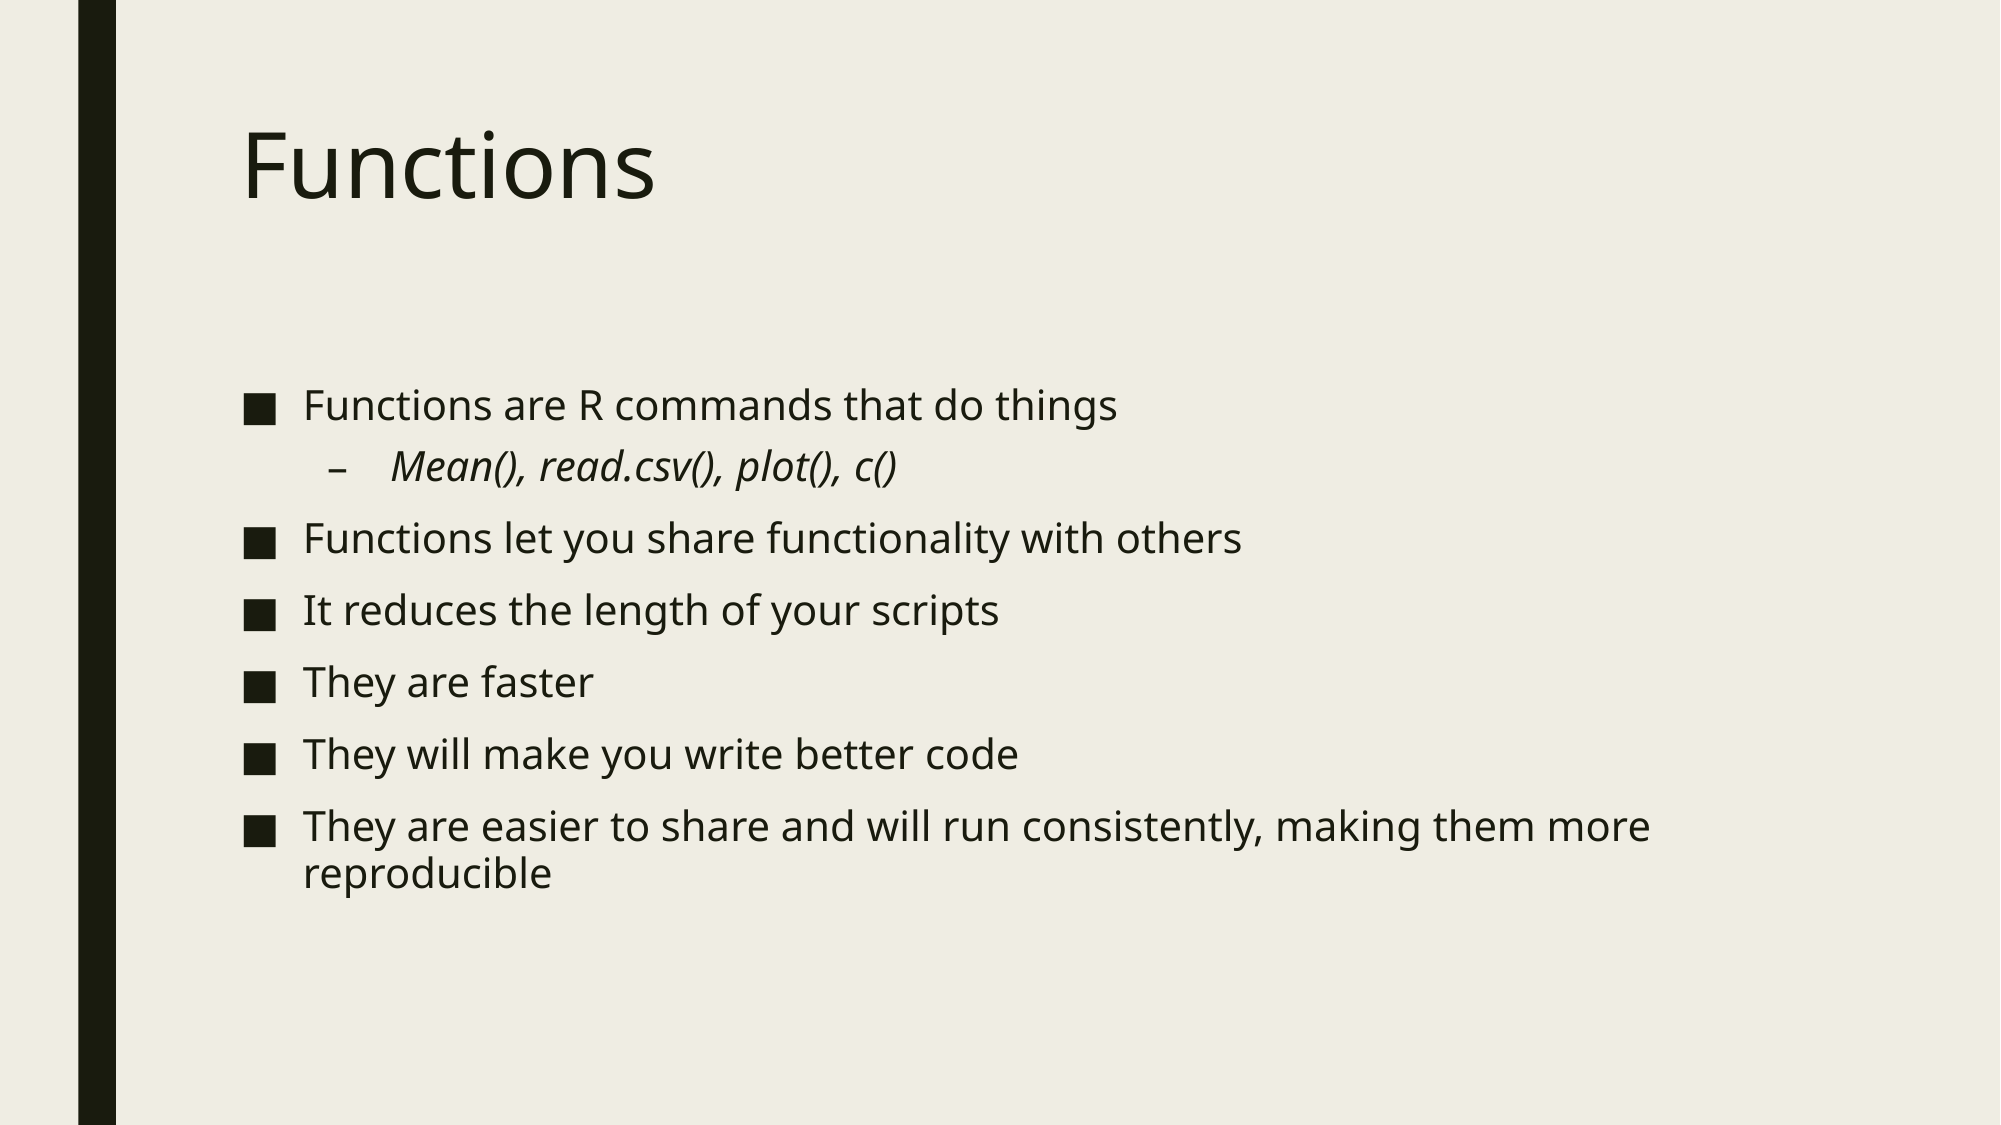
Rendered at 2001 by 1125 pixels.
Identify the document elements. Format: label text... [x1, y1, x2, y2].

list Functions are R commands that do things Mean(), read.csv(), plot(), c() Functions let you share functionality with others It reduces the length of your scripts They are faster They will make you write better code They are easier to share and will run consistently, making them more reproducible [225, 375, 1800, 963]
title Functions [225, 112, 1800, 357]
